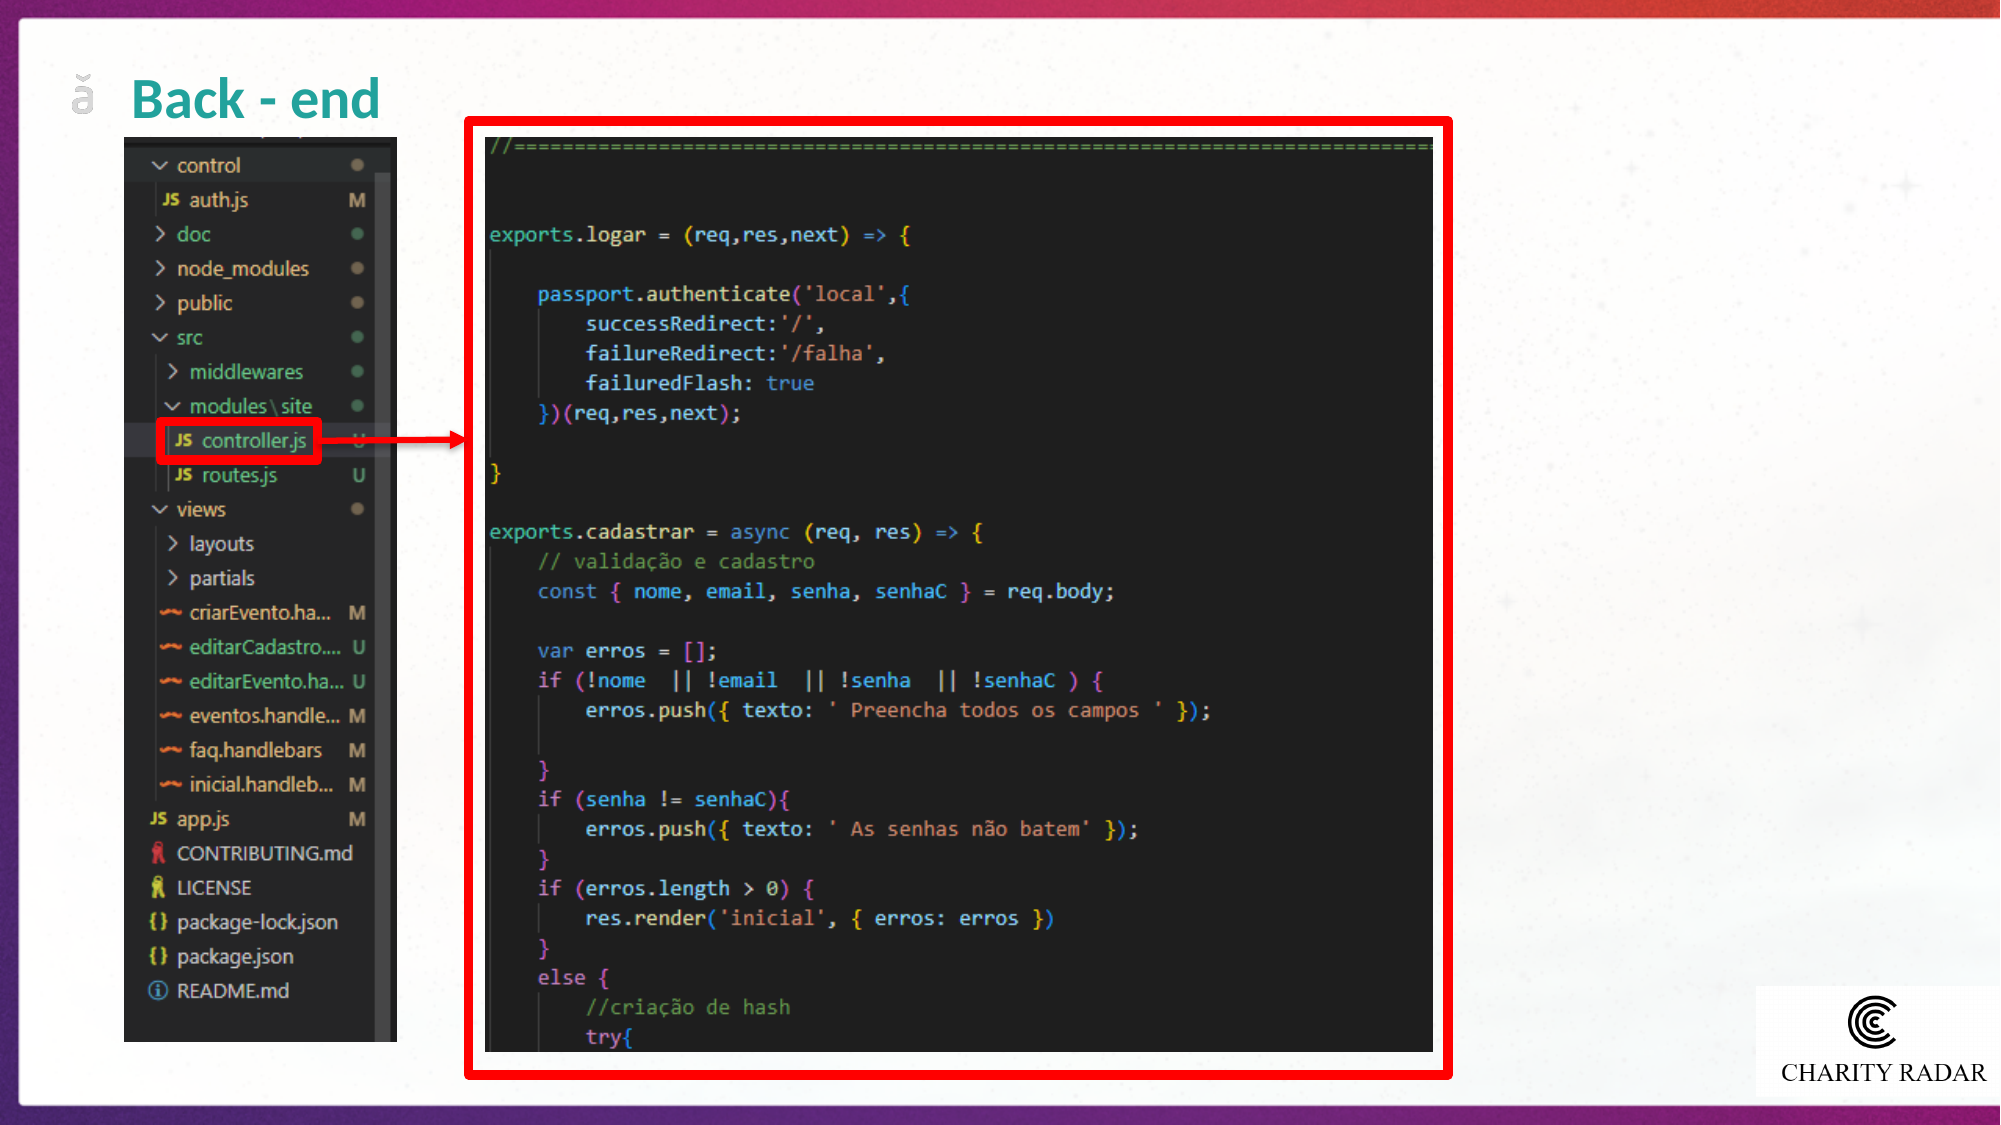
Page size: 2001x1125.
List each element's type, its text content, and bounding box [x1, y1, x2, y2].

picture [0, 0, 2000, 1125]
text_box [468, 120, 1448, 1075]
text_box Back - end [124, 66, 1163, 165]
